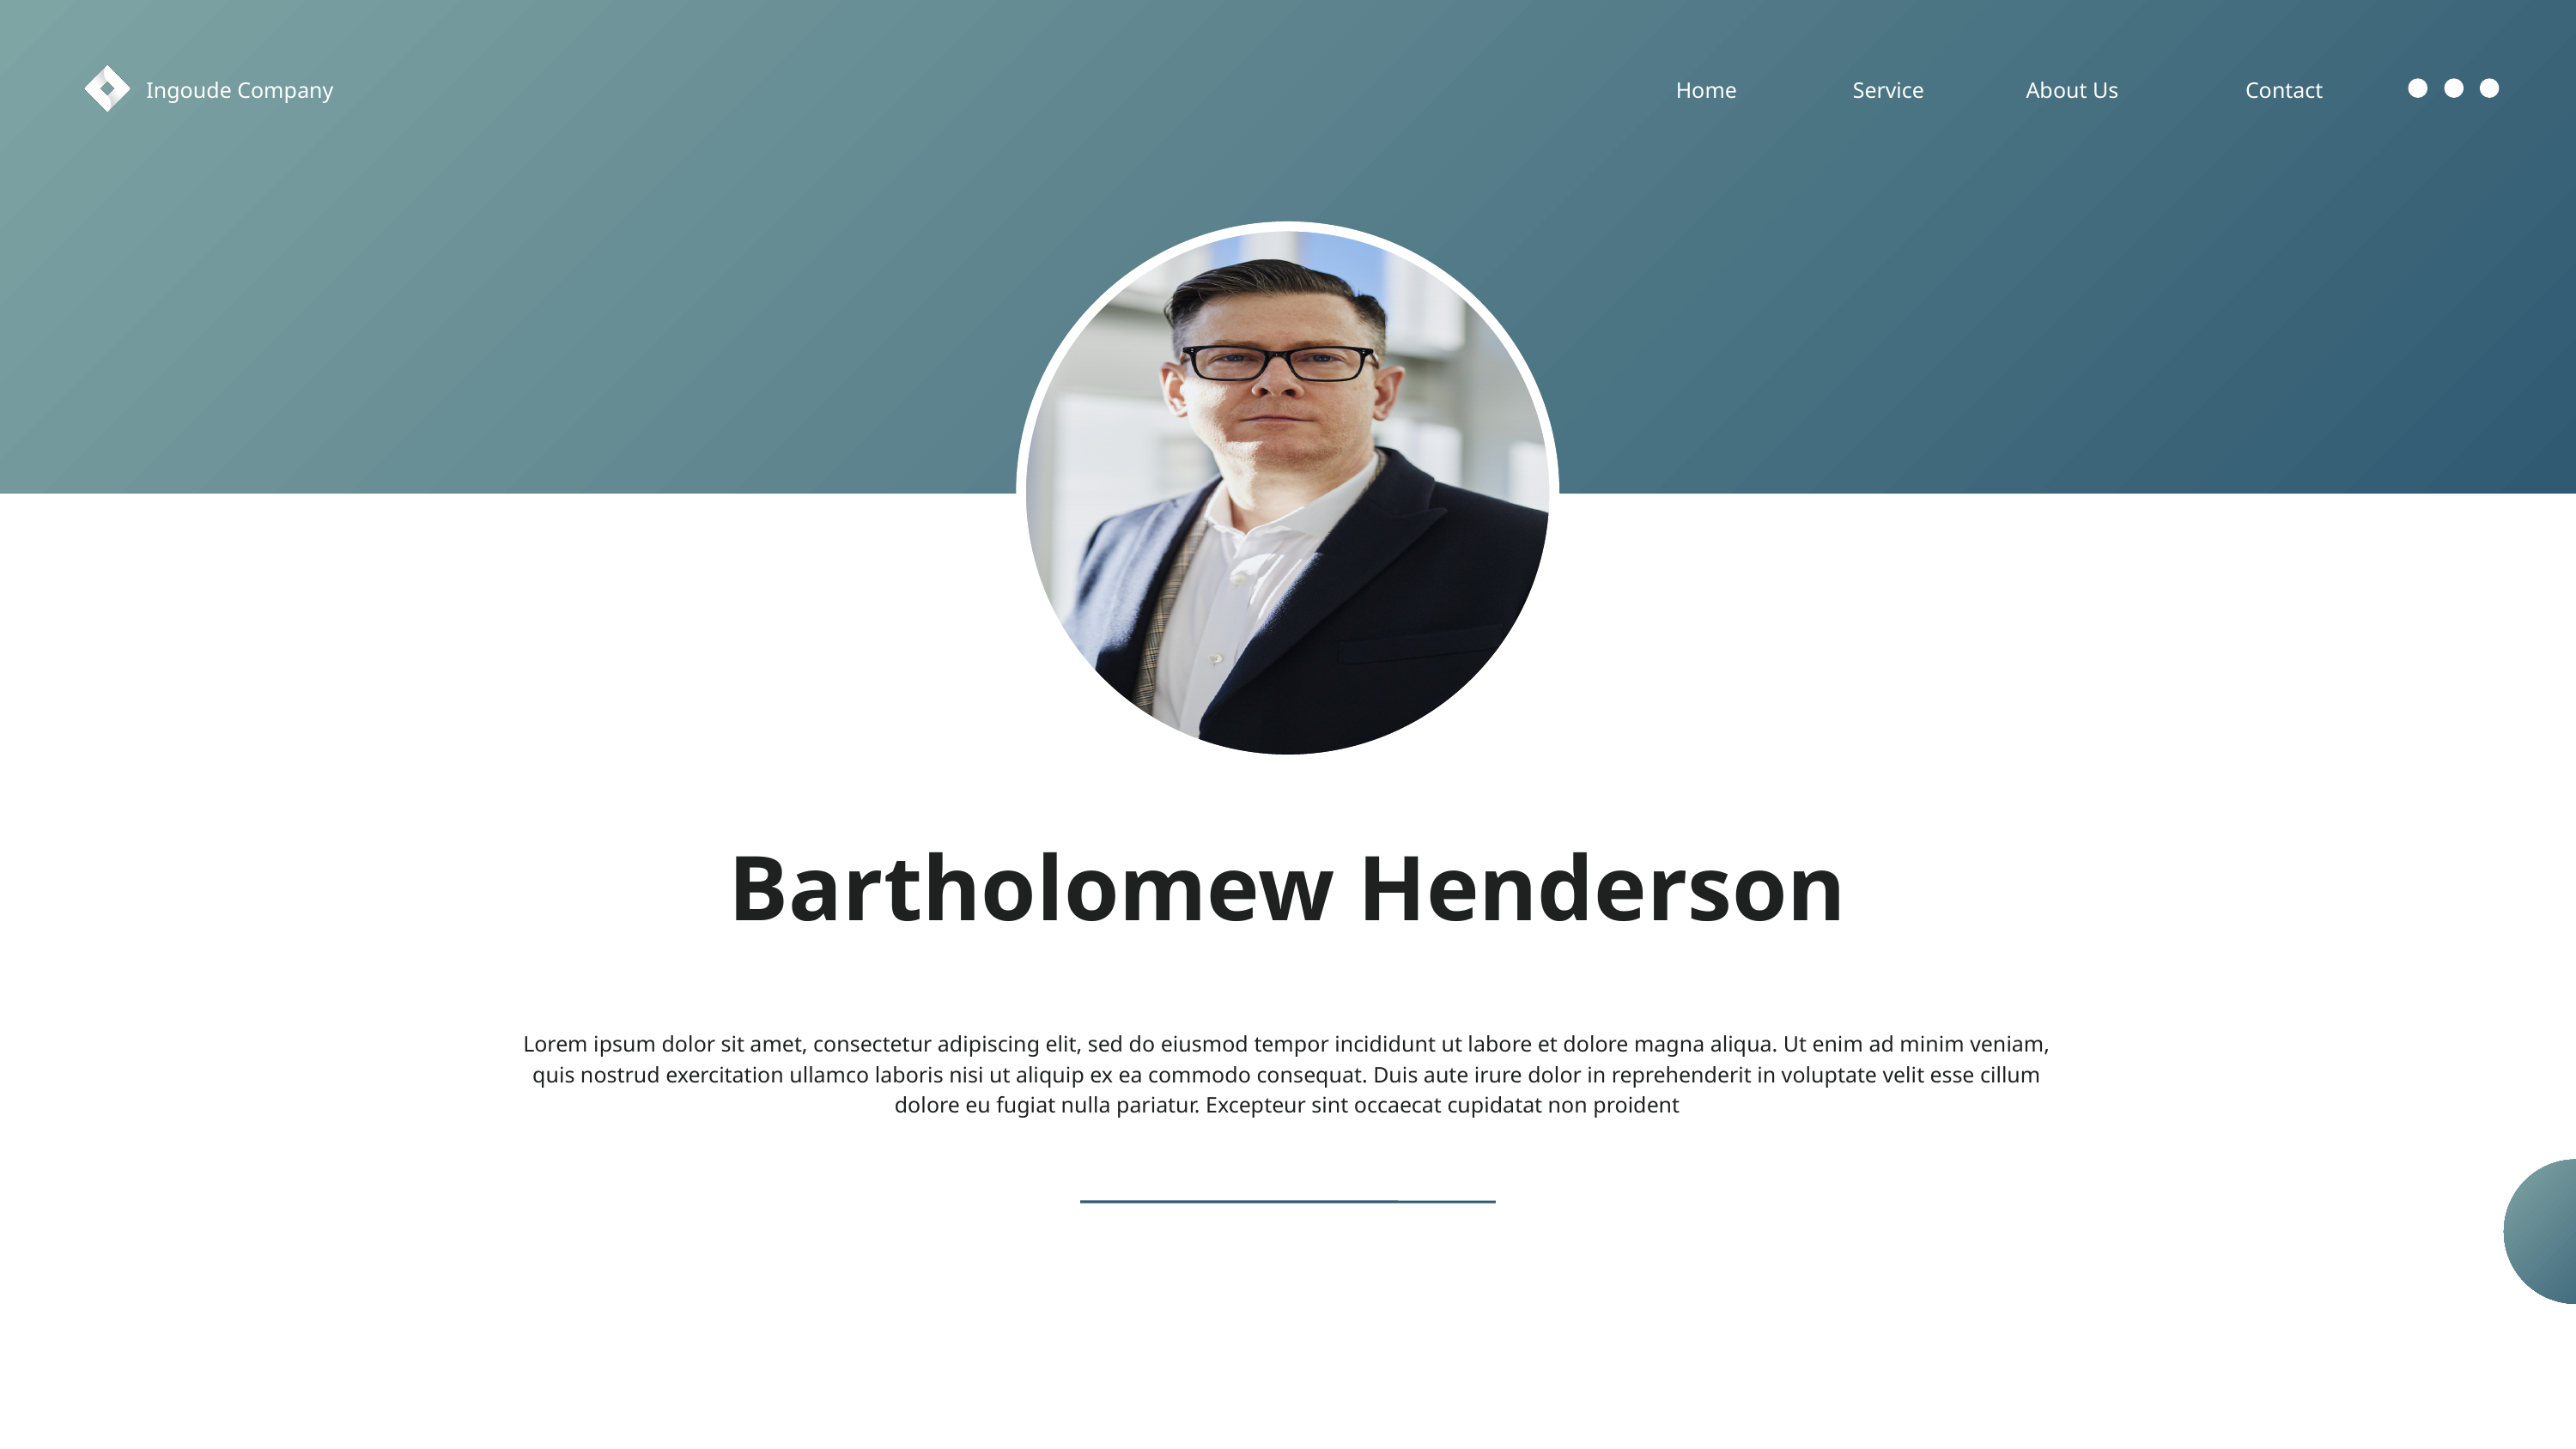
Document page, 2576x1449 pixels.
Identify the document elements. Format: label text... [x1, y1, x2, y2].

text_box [2444, 78, 2464, 99]
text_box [2479, 78, 2500, 99]
text_box Bartholomew Henderson [593, 838, 1983, 939]
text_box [1009, 215, 1567, 770]
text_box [2408, 78, 2428, 99]
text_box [0, 0, 2576, 494]
text_box Lorem ipsum dolor sit amet, consectetur adipiscing elit, sed do eiusmod tempor incididunt ut labore et dolore magna aliqua. Ut enim ad minim veniam, quis nostrud exercitation ullamco laboris nisi ut aliquip ex ea commodo consequat. Duis aute irure dolor in reprehenderit in voluptate velit esse cillum dolore eu fugiat nulla pariatur. Excepteur sint occaecat cupidatat non proident [519, 1026, 2057, 1117]
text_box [2503, 1159, 2576, 1304]
